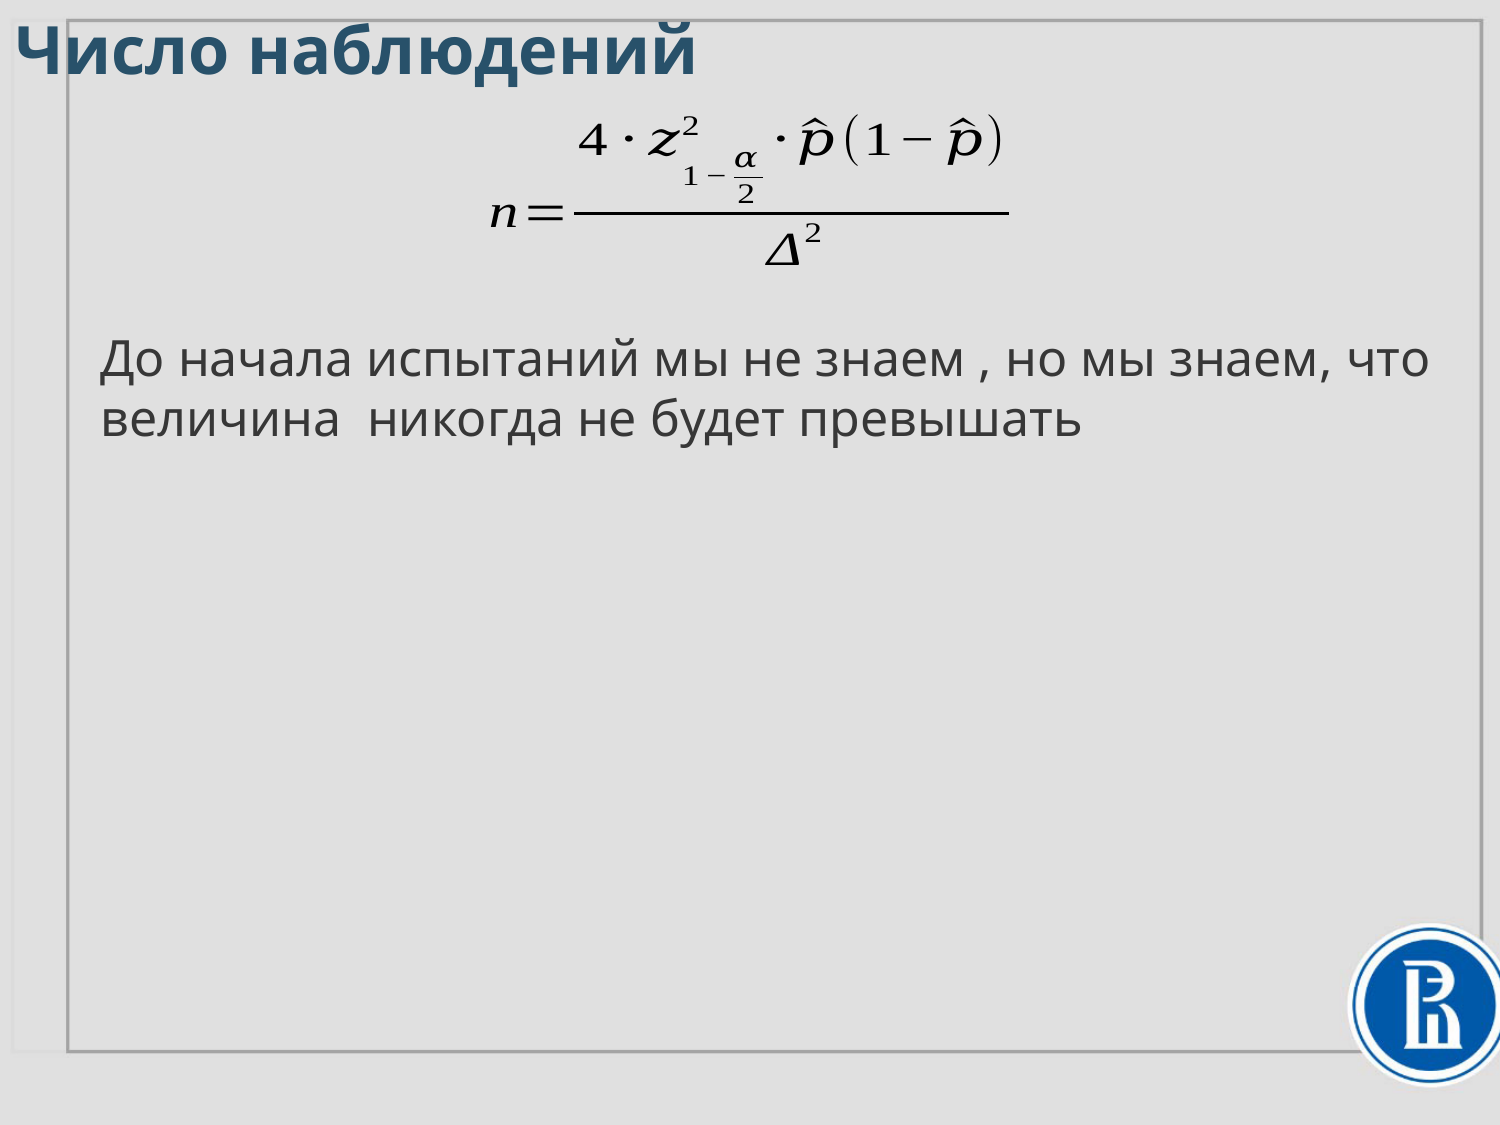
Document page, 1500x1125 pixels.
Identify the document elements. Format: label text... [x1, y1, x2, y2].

title Число наблюдений [0, 0, 1500, 102]
picture [0, 102, 1500, 1125]
